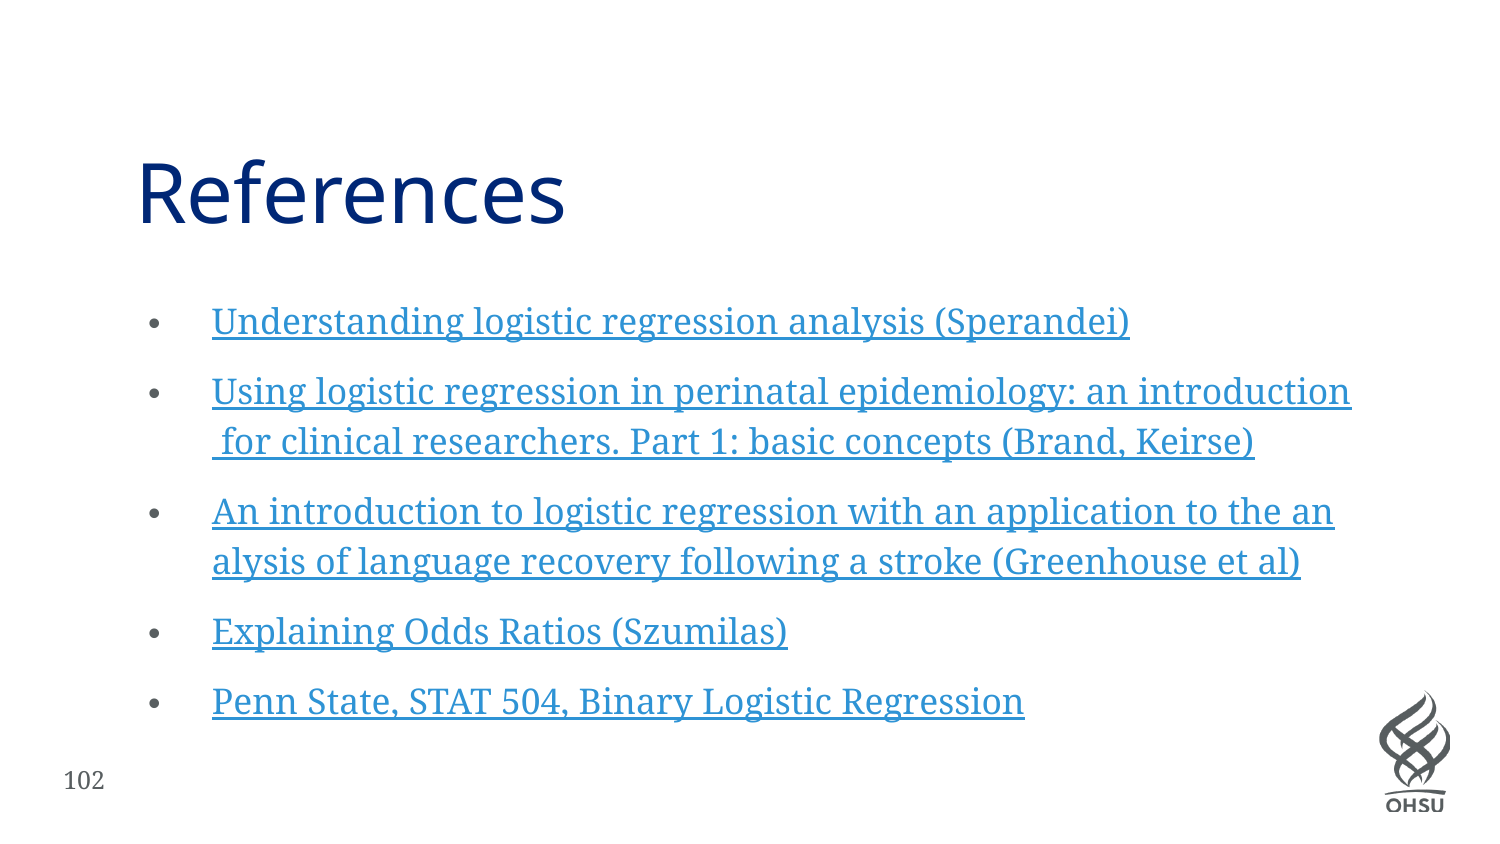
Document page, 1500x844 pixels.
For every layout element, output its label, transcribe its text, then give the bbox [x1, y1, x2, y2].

list Understanding logistic regression analysis (Sperandei) Using logistic regression in perinatal epidemiology: an introduction for clinical researchers. Part 1: basic concepts (Brand, Keirse) An introduction to logistic regression with an application to the analysis of language recovery following a stroke (Greenhouse et al) Explaining Odds Ratios (Szumilas) Penn State, STAT 504, Binary Logistic Regression [133, 276, 1369, 639]
title References [120, 120, 1356, 261]
